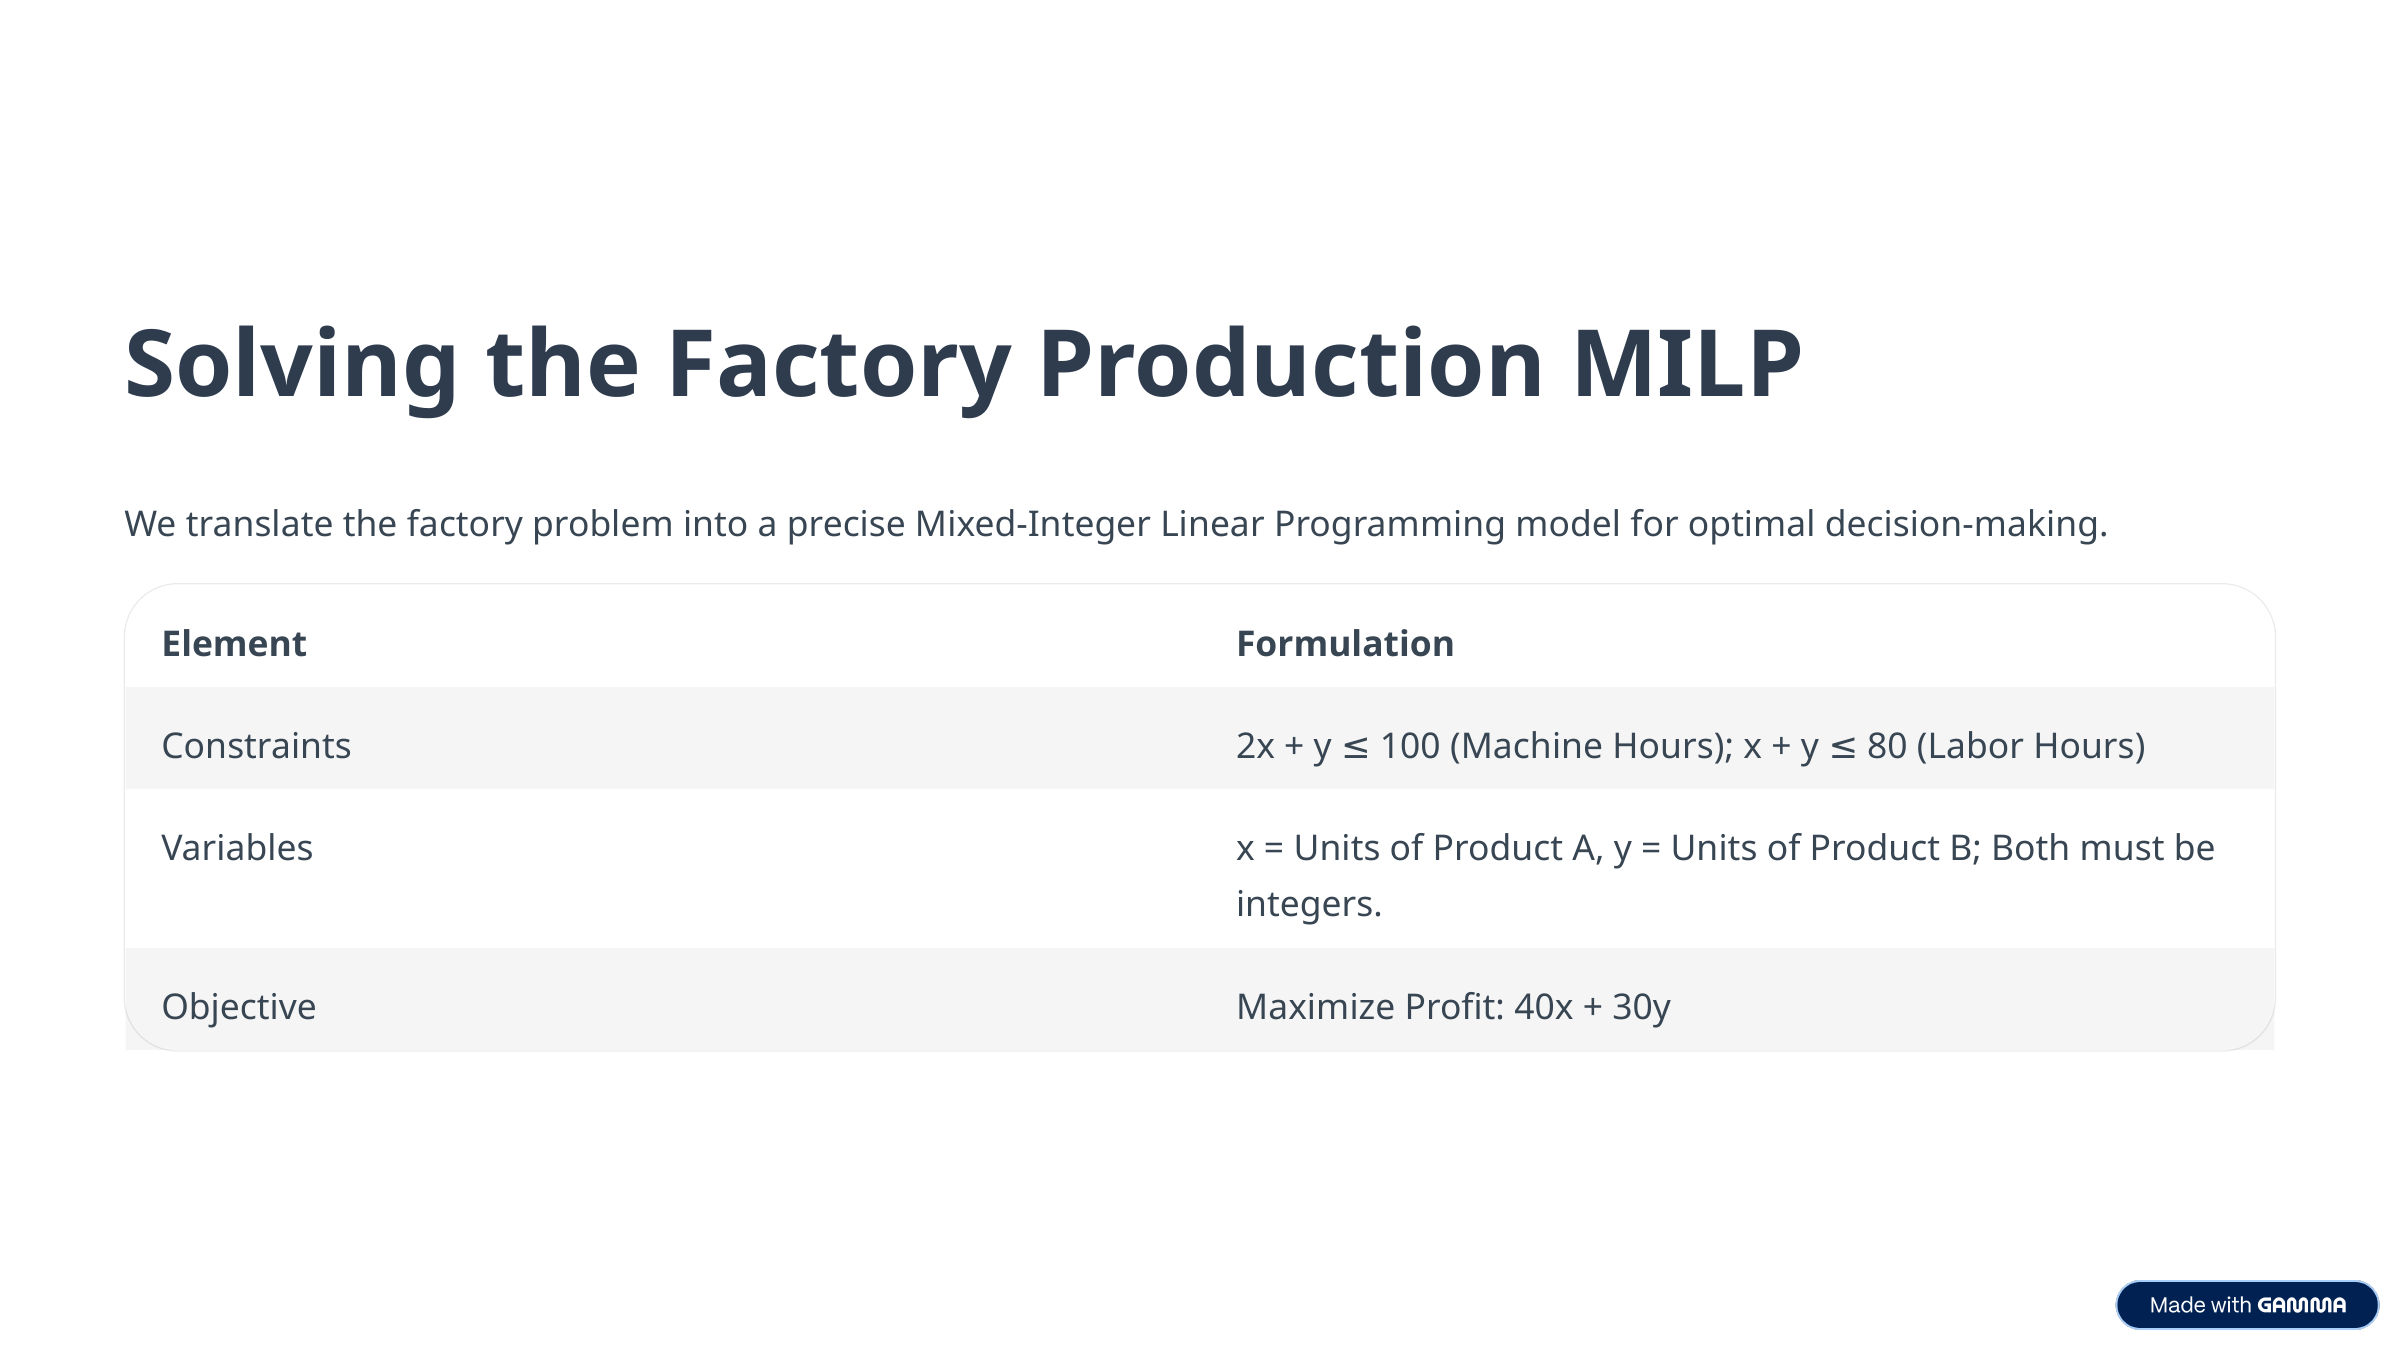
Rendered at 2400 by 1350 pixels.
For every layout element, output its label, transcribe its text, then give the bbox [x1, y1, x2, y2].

picture [2106, 1271, 2389, 1339]
text_box We translate the factory problem into a precise Mixed-Integer Linear Programming model for optimal decision-making. [124, 486, 2276, 544]
text_box [125, 585, 2275, 686]
text_box 2x + y ≤ 100 (Machine Hours); x + y ≤ 80 (Labor Hours) [1236, 709, 2239, 767]
text_box [125, 686, 2275, 788]
text_box Maximize Profit: 40x + 30y [1236, 970, 2239, 1028]
text_box Objective [161, 970, 1164, 1028]
text_box [125, 947, 2275, 1050]
text_box Formulation [1236, 607, 2239, 665]
text_box x = Units of Product A, y = Units of Product B; Both must be integers. [1236, 811, 2239, 926]
text_box Element [161, 607, 1164, 665]
text_box Variables [161, 811, 1164, 869]
text_box Solving the Factory Production MILP [124, 298, 1622, 416]
text_box [125, 788, 2275, 947]
text_box Constraints [161, 709, 1164, 767]
